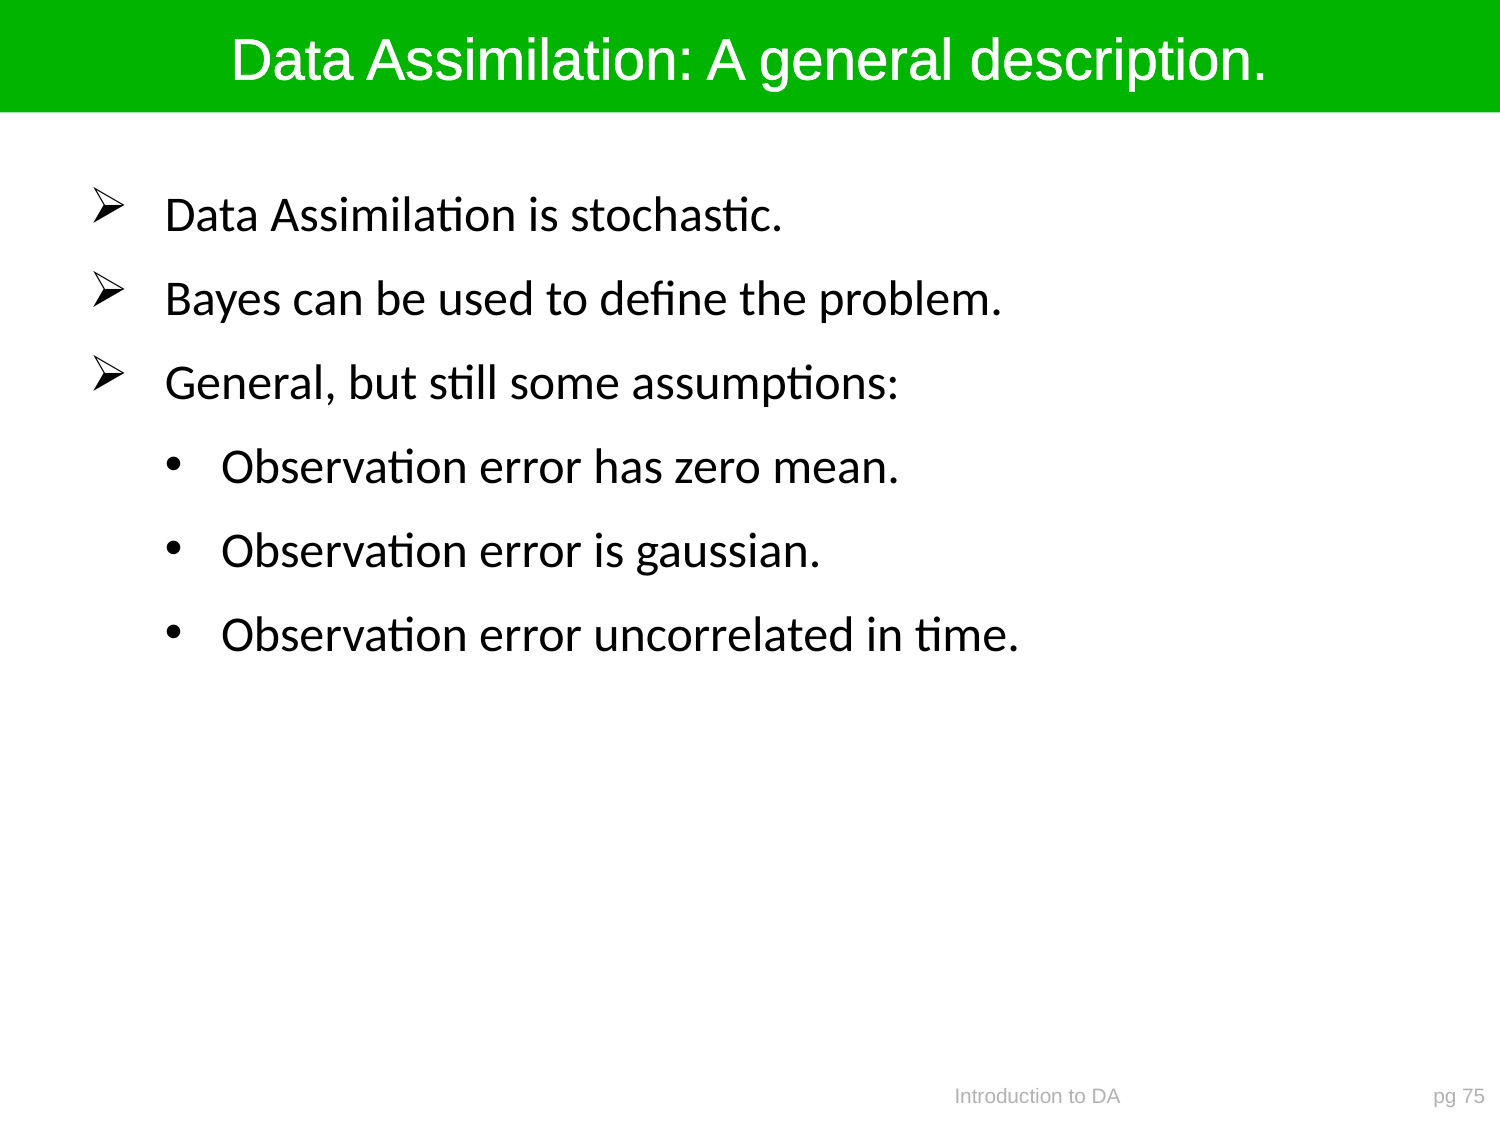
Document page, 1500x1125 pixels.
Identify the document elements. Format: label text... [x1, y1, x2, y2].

title Data Assimilation: A general description. [0, 0, 1500, 113]
slide_number pg 75 [1350, 1065, 1500, 1125]
text_box Data Assimilation is stochastic. Bayes can be used to define the problem. General, but still some assumptions: Observation error has zero mean. Observation error is gaussian. Observation error uncorrelated in time. [75, 149, 1375, 669]
footer Introduction to DA [725, 1065, 1350, 1125]
